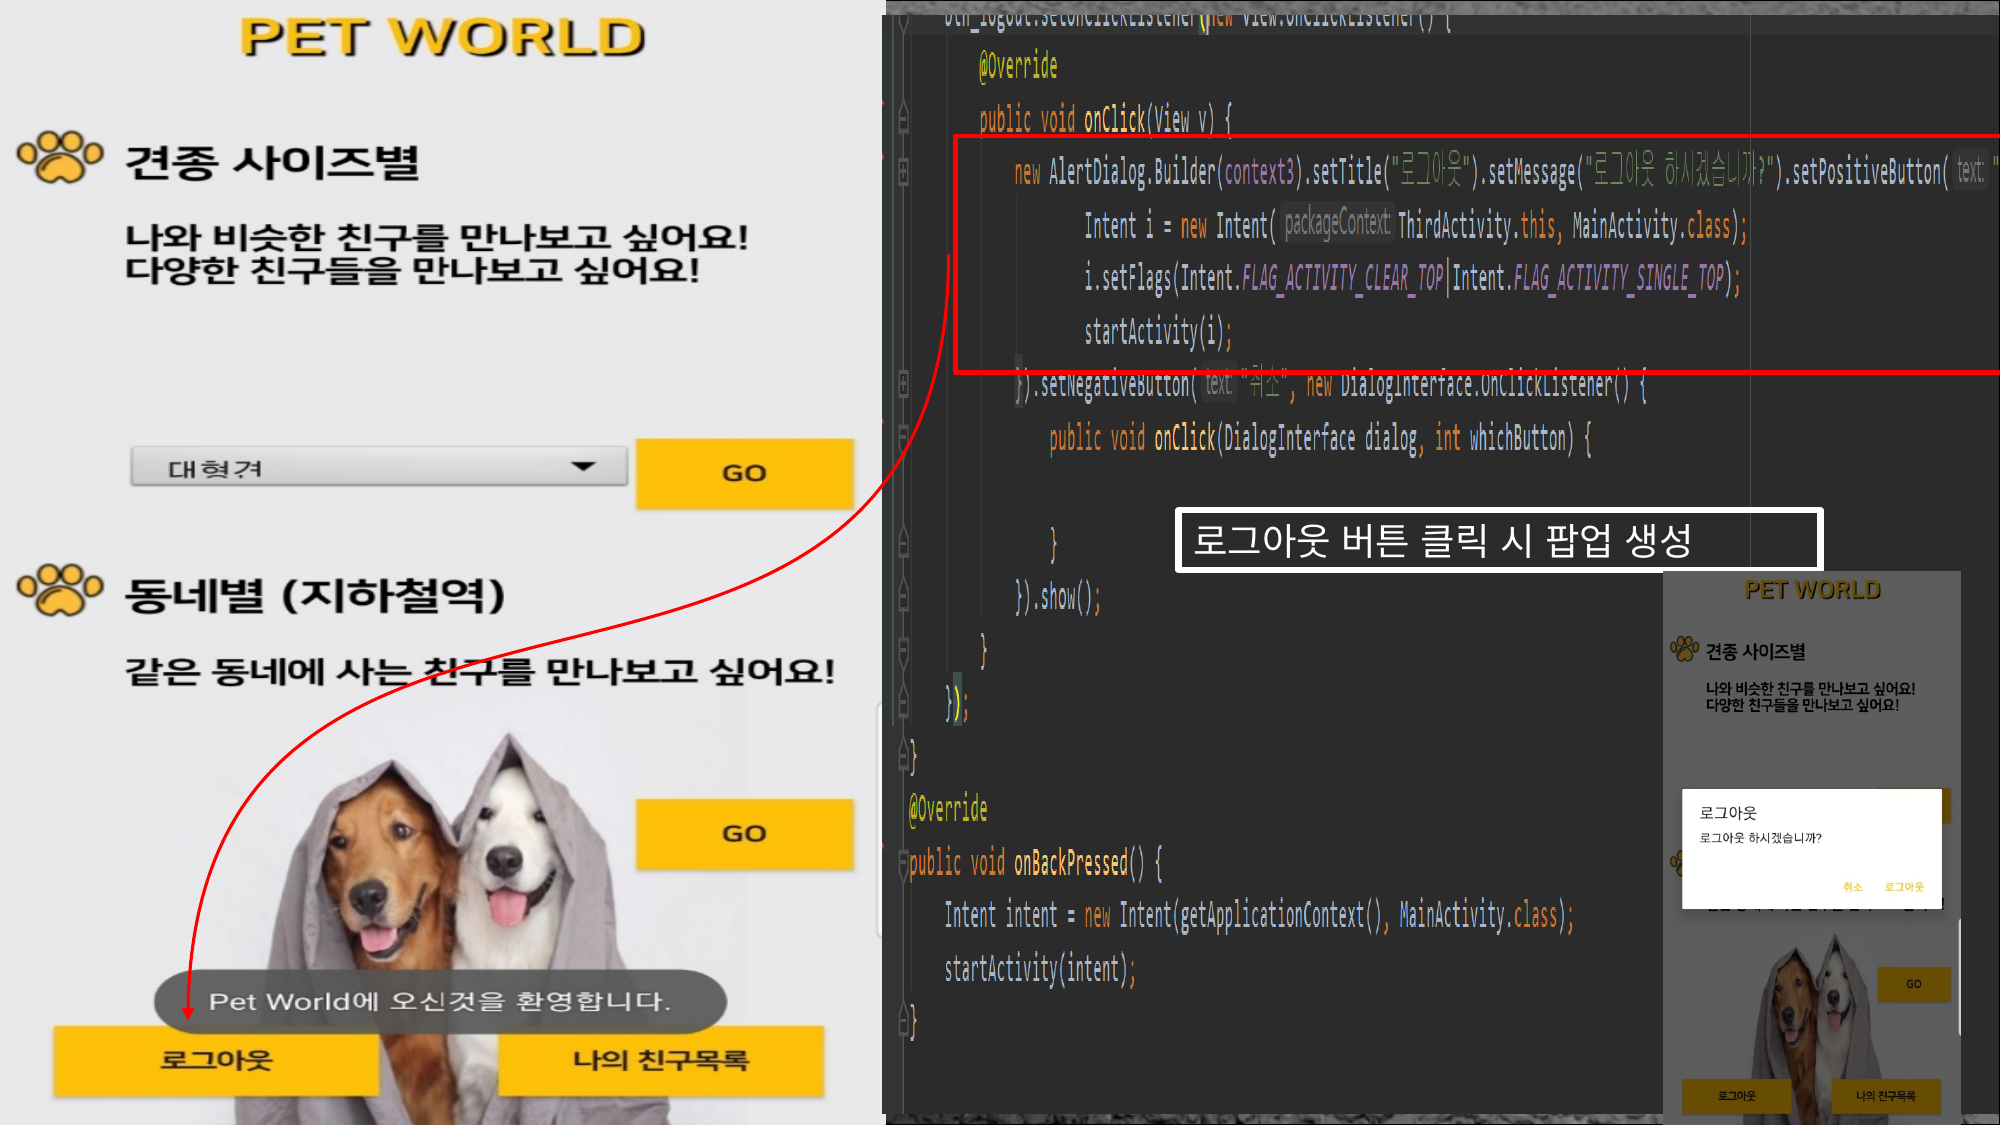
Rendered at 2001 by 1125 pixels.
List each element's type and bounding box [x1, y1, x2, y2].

list [0, 0, 886, 1125]
text_box [185, 257, 952, 1018]
picture [882, 0, 2000, 1125]
